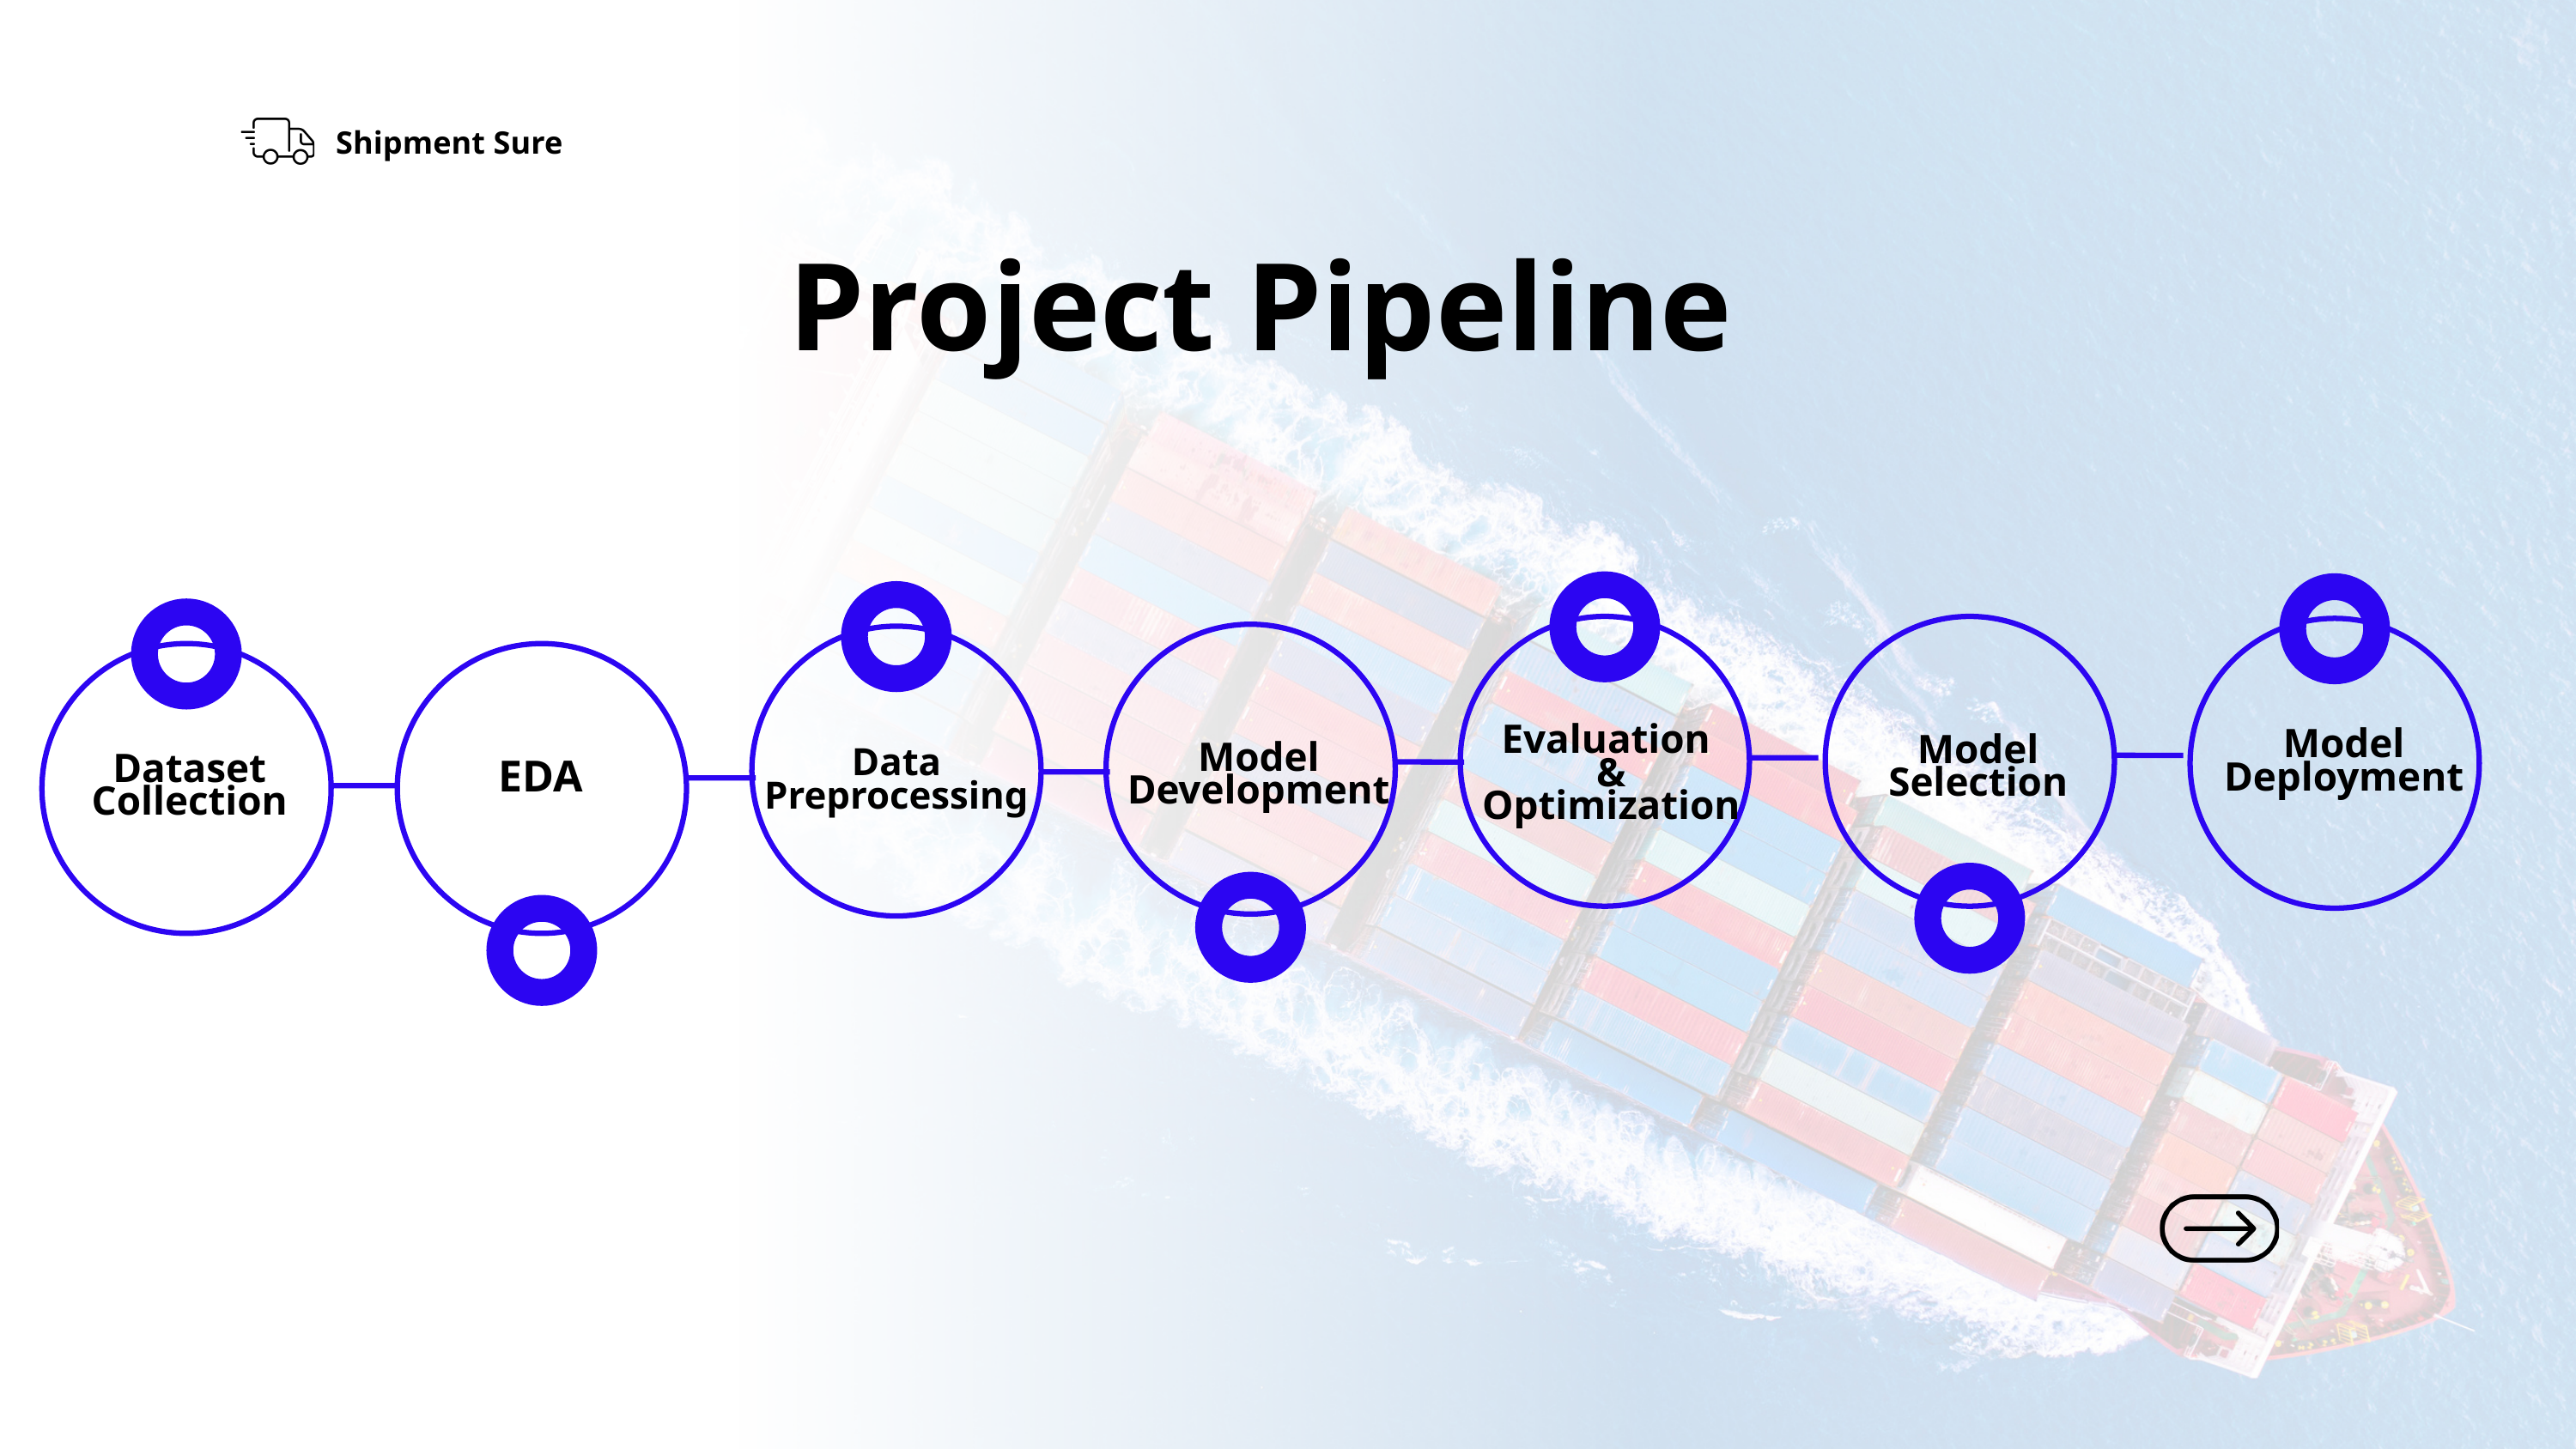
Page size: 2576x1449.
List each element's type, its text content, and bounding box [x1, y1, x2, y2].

text_box [1660, 0, 2576, 1449]
text_box [2160, 1194, 2280, 1263]
text_box Project Pipeline [1660, 246, 1923, 376]
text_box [41, 584, 2480, 993]
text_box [0, 0, 1656, 1449]
